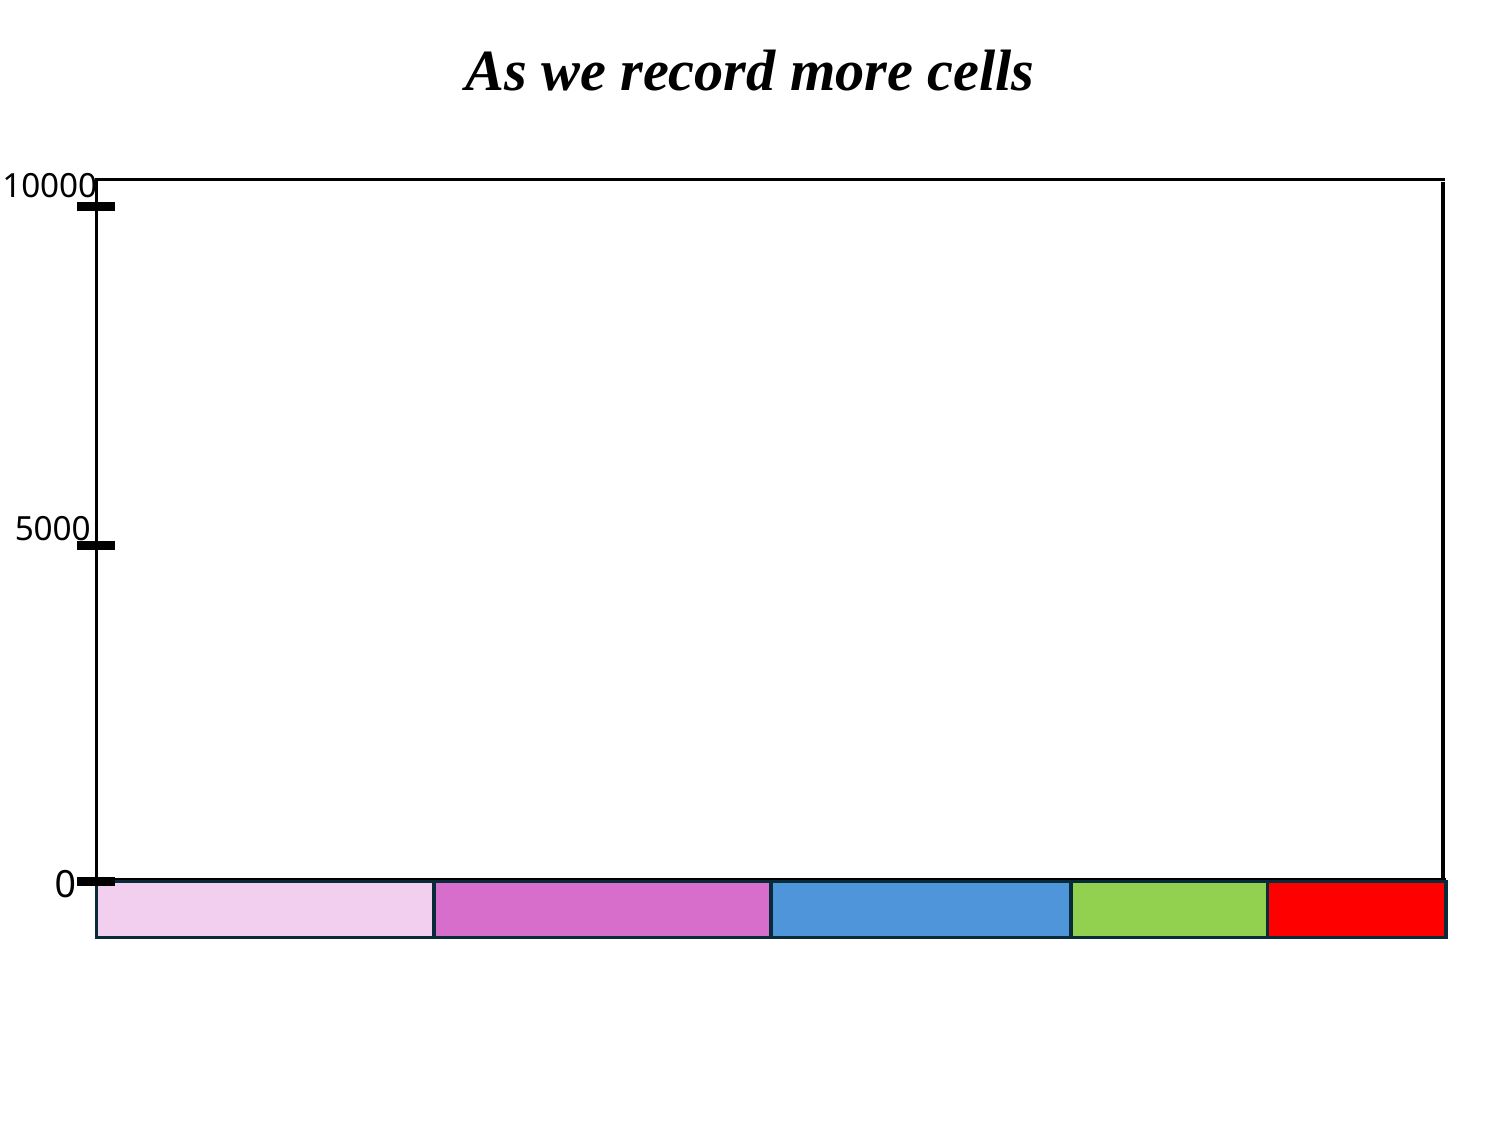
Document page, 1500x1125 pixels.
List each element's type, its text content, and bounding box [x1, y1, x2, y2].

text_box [0, 156, 1447, 938]
text_box As we record more cells [149, 24, 1350, 110]
